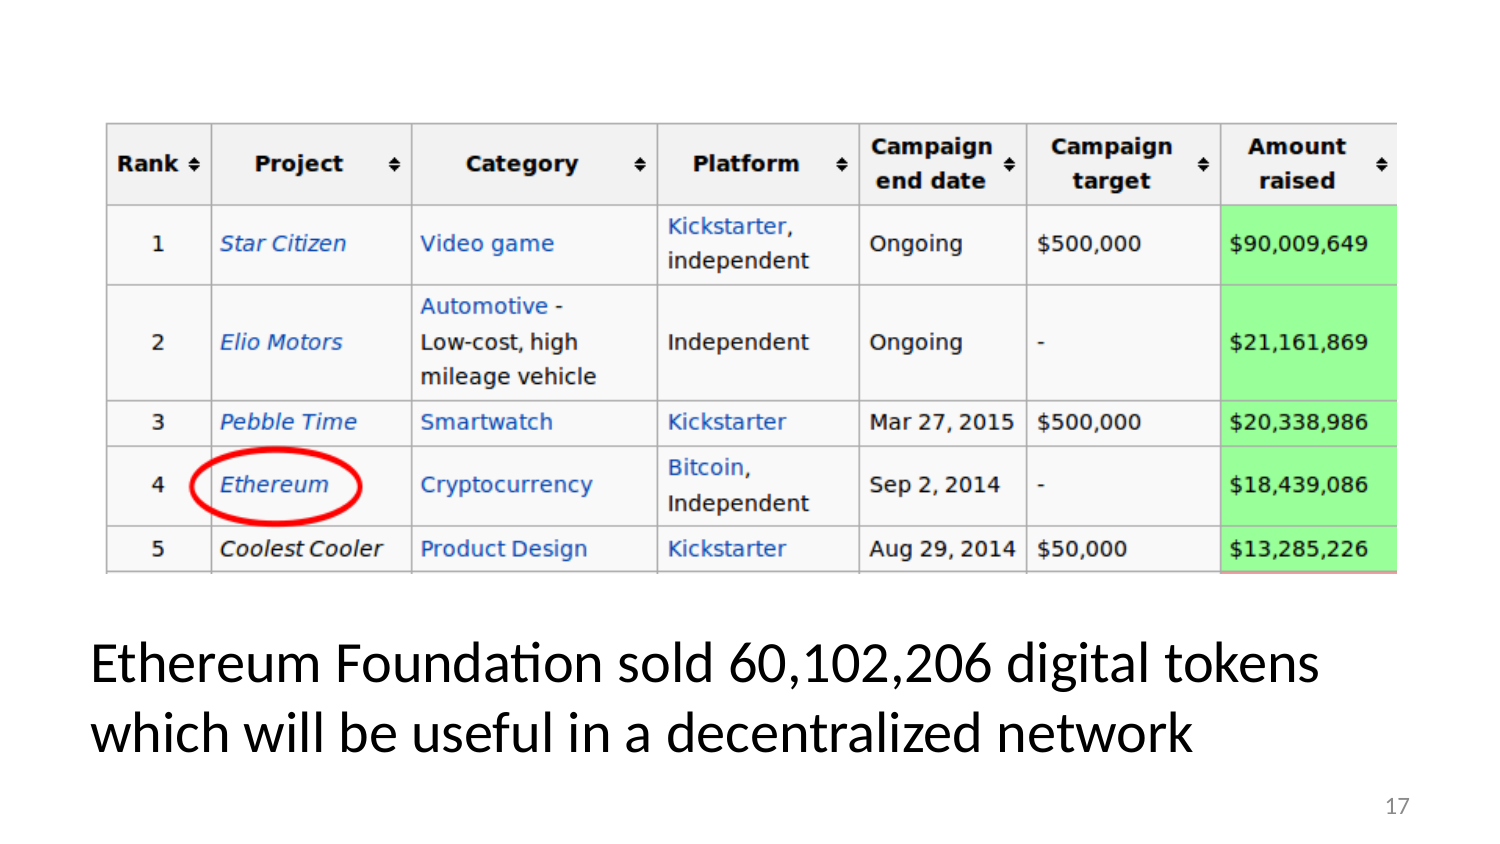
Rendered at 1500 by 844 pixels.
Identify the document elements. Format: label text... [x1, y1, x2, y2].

picture [103, 120, 1397, 574]
slide_number 17 [1074, 782, 1425, 827]
list Ethereum Foundation sold 60,102,206 digital tokens which will be useful in a decentralized network [75, 616, 1425, 786]
